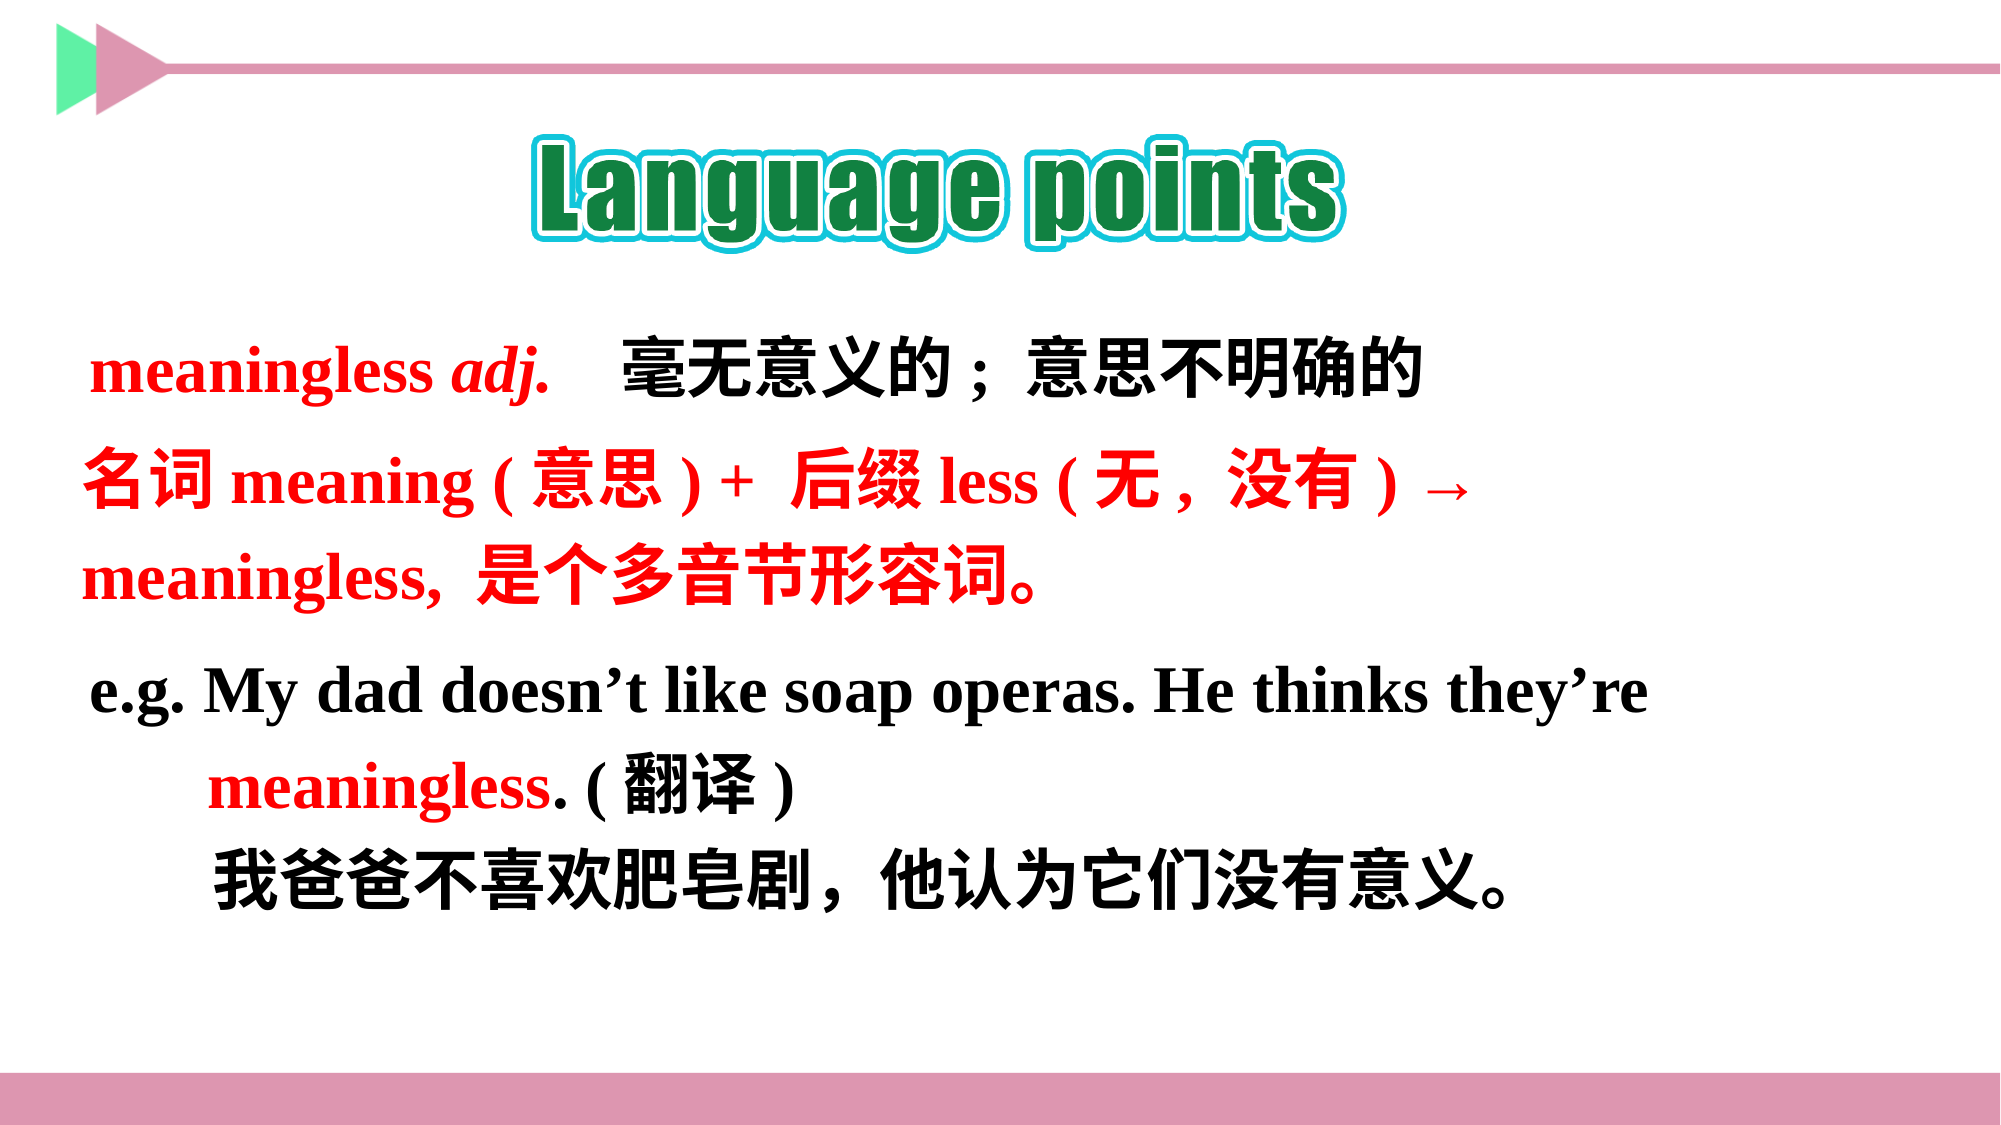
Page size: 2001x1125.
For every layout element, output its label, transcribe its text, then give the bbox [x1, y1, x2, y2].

text_box meaningless adj. 毫无意义的; 意思不明确的 [75, 303, 1511, 414]
picture [0, 0, 2001, 1125]
text_box e.g. My dad doesn’t like soap operas. He thinks they’re meaningless. (翻译) 我爸爸不喜欢肥皂剧，他认为它们没有意义。 [75, 622, 1697, 926]
text_box 名词meaning (意思) + 后缀less (无, 没有) → meaningless, 是个多音节形容词。 [66, 413, 1875, 621]
